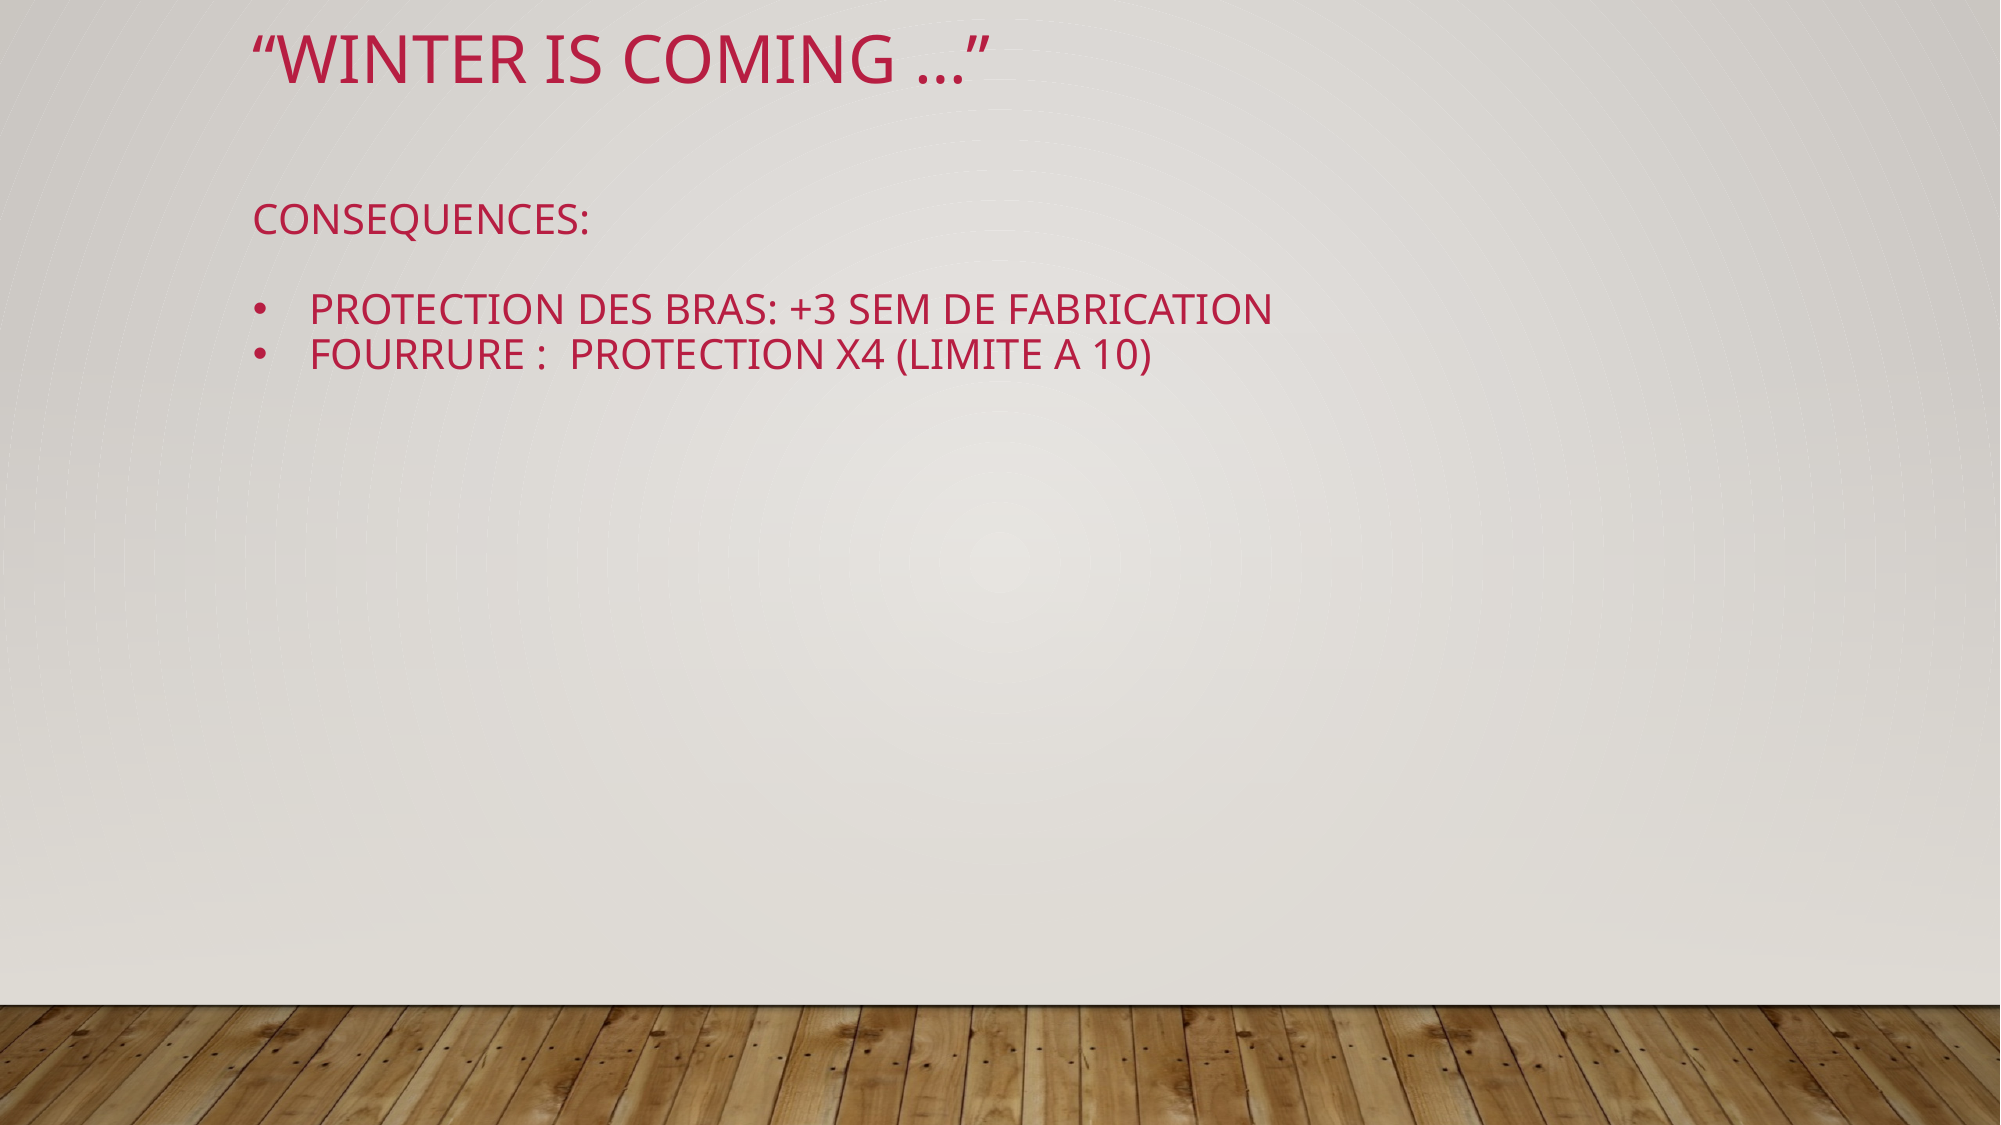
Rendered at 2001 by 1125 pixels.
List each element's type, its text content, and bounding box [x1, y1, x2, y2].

picture [0, 1005, 2000, 1125]
text_box “WINTER IS COMING …” [238, 19, 1814, 192]
text_box CONSEQUENCES: PROTECTIOn DES bras: +3 SEM DE FABRICATION Fourrure : PROTECTION x4 (LIMITE A 10) [238, 191, 1526, 533]
